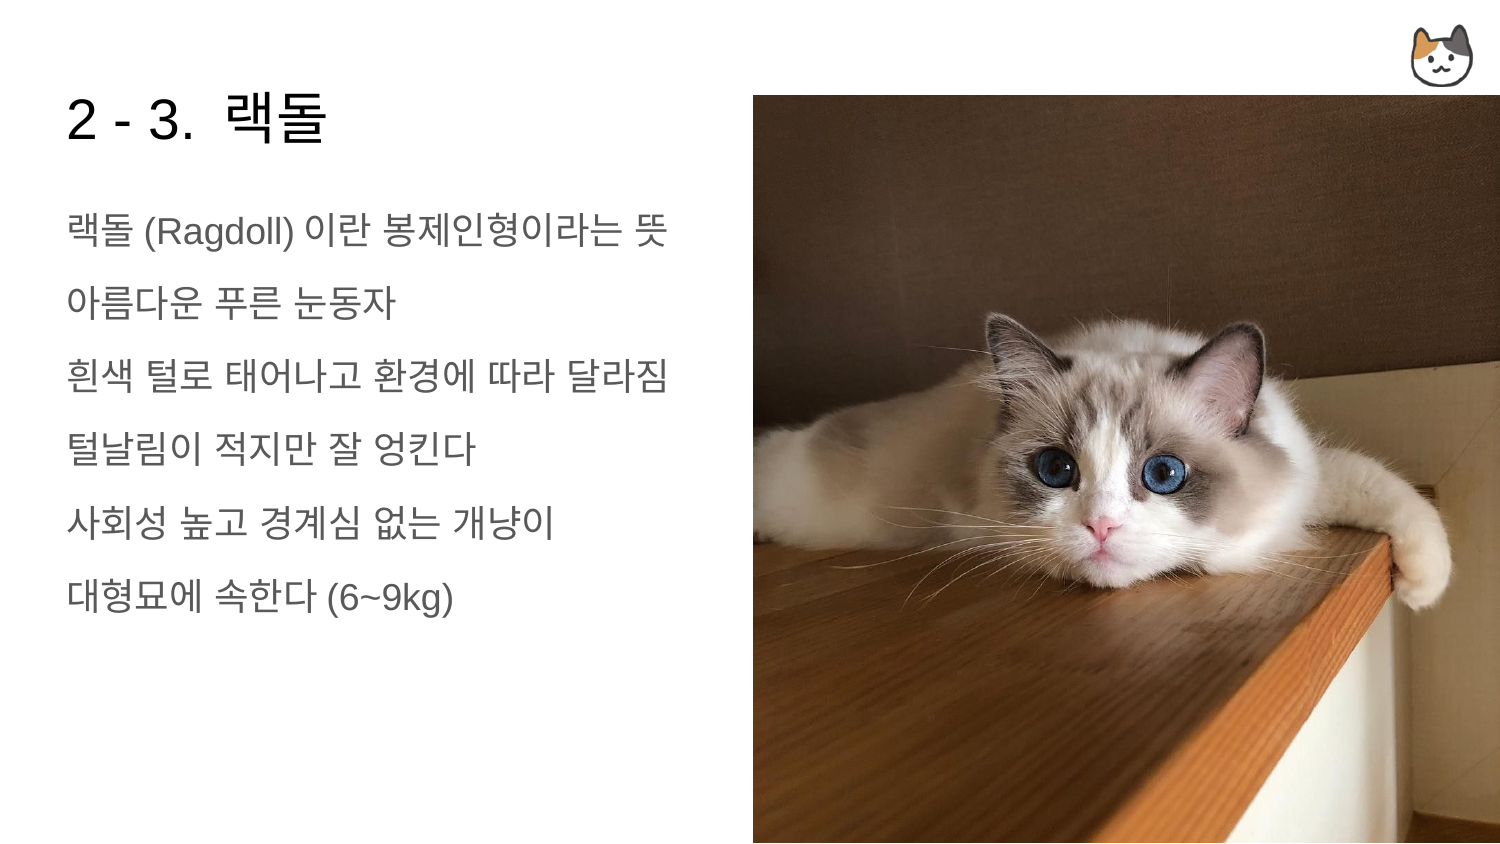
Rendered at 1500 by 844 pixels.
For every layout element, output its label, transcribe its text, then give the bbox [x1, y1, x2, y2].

title 2 - 3. 랙돌 [51, 72, 1403, 167]
list 랙돌(Ragdoll)이란 봉제인형이라는 뜻 아름다운 푸른 눈동자 흰색 털로 태어나고 환경에 따라 달라짐 털날림이 적지만 잘 엉킨다 사회성 높고 경계심 없는 개냥이 대형묘에 속한다(6~9kg) [51, 189, 747, 750]
picture [1406, 24, 1475, 87]
picture [752, 95, 1500, 843]
